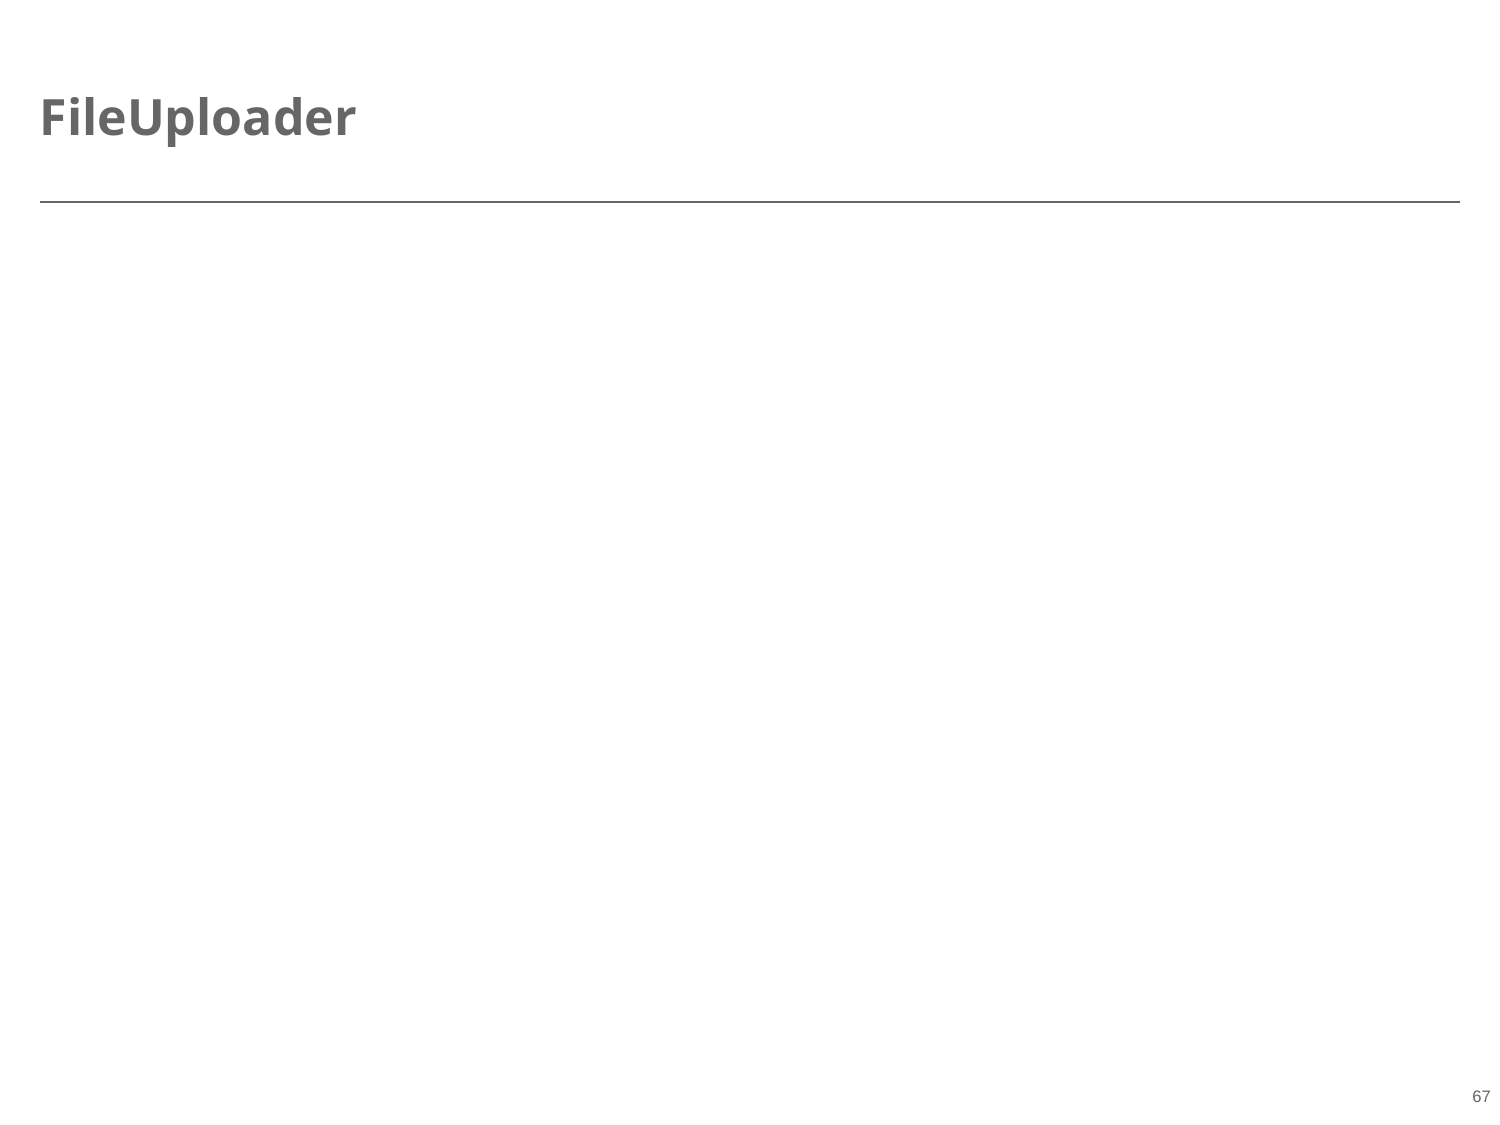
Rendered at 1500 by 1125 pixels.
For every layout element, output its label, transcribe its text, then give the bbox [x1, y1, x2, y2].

title FileUploader [39, 53, 1460, 178]
